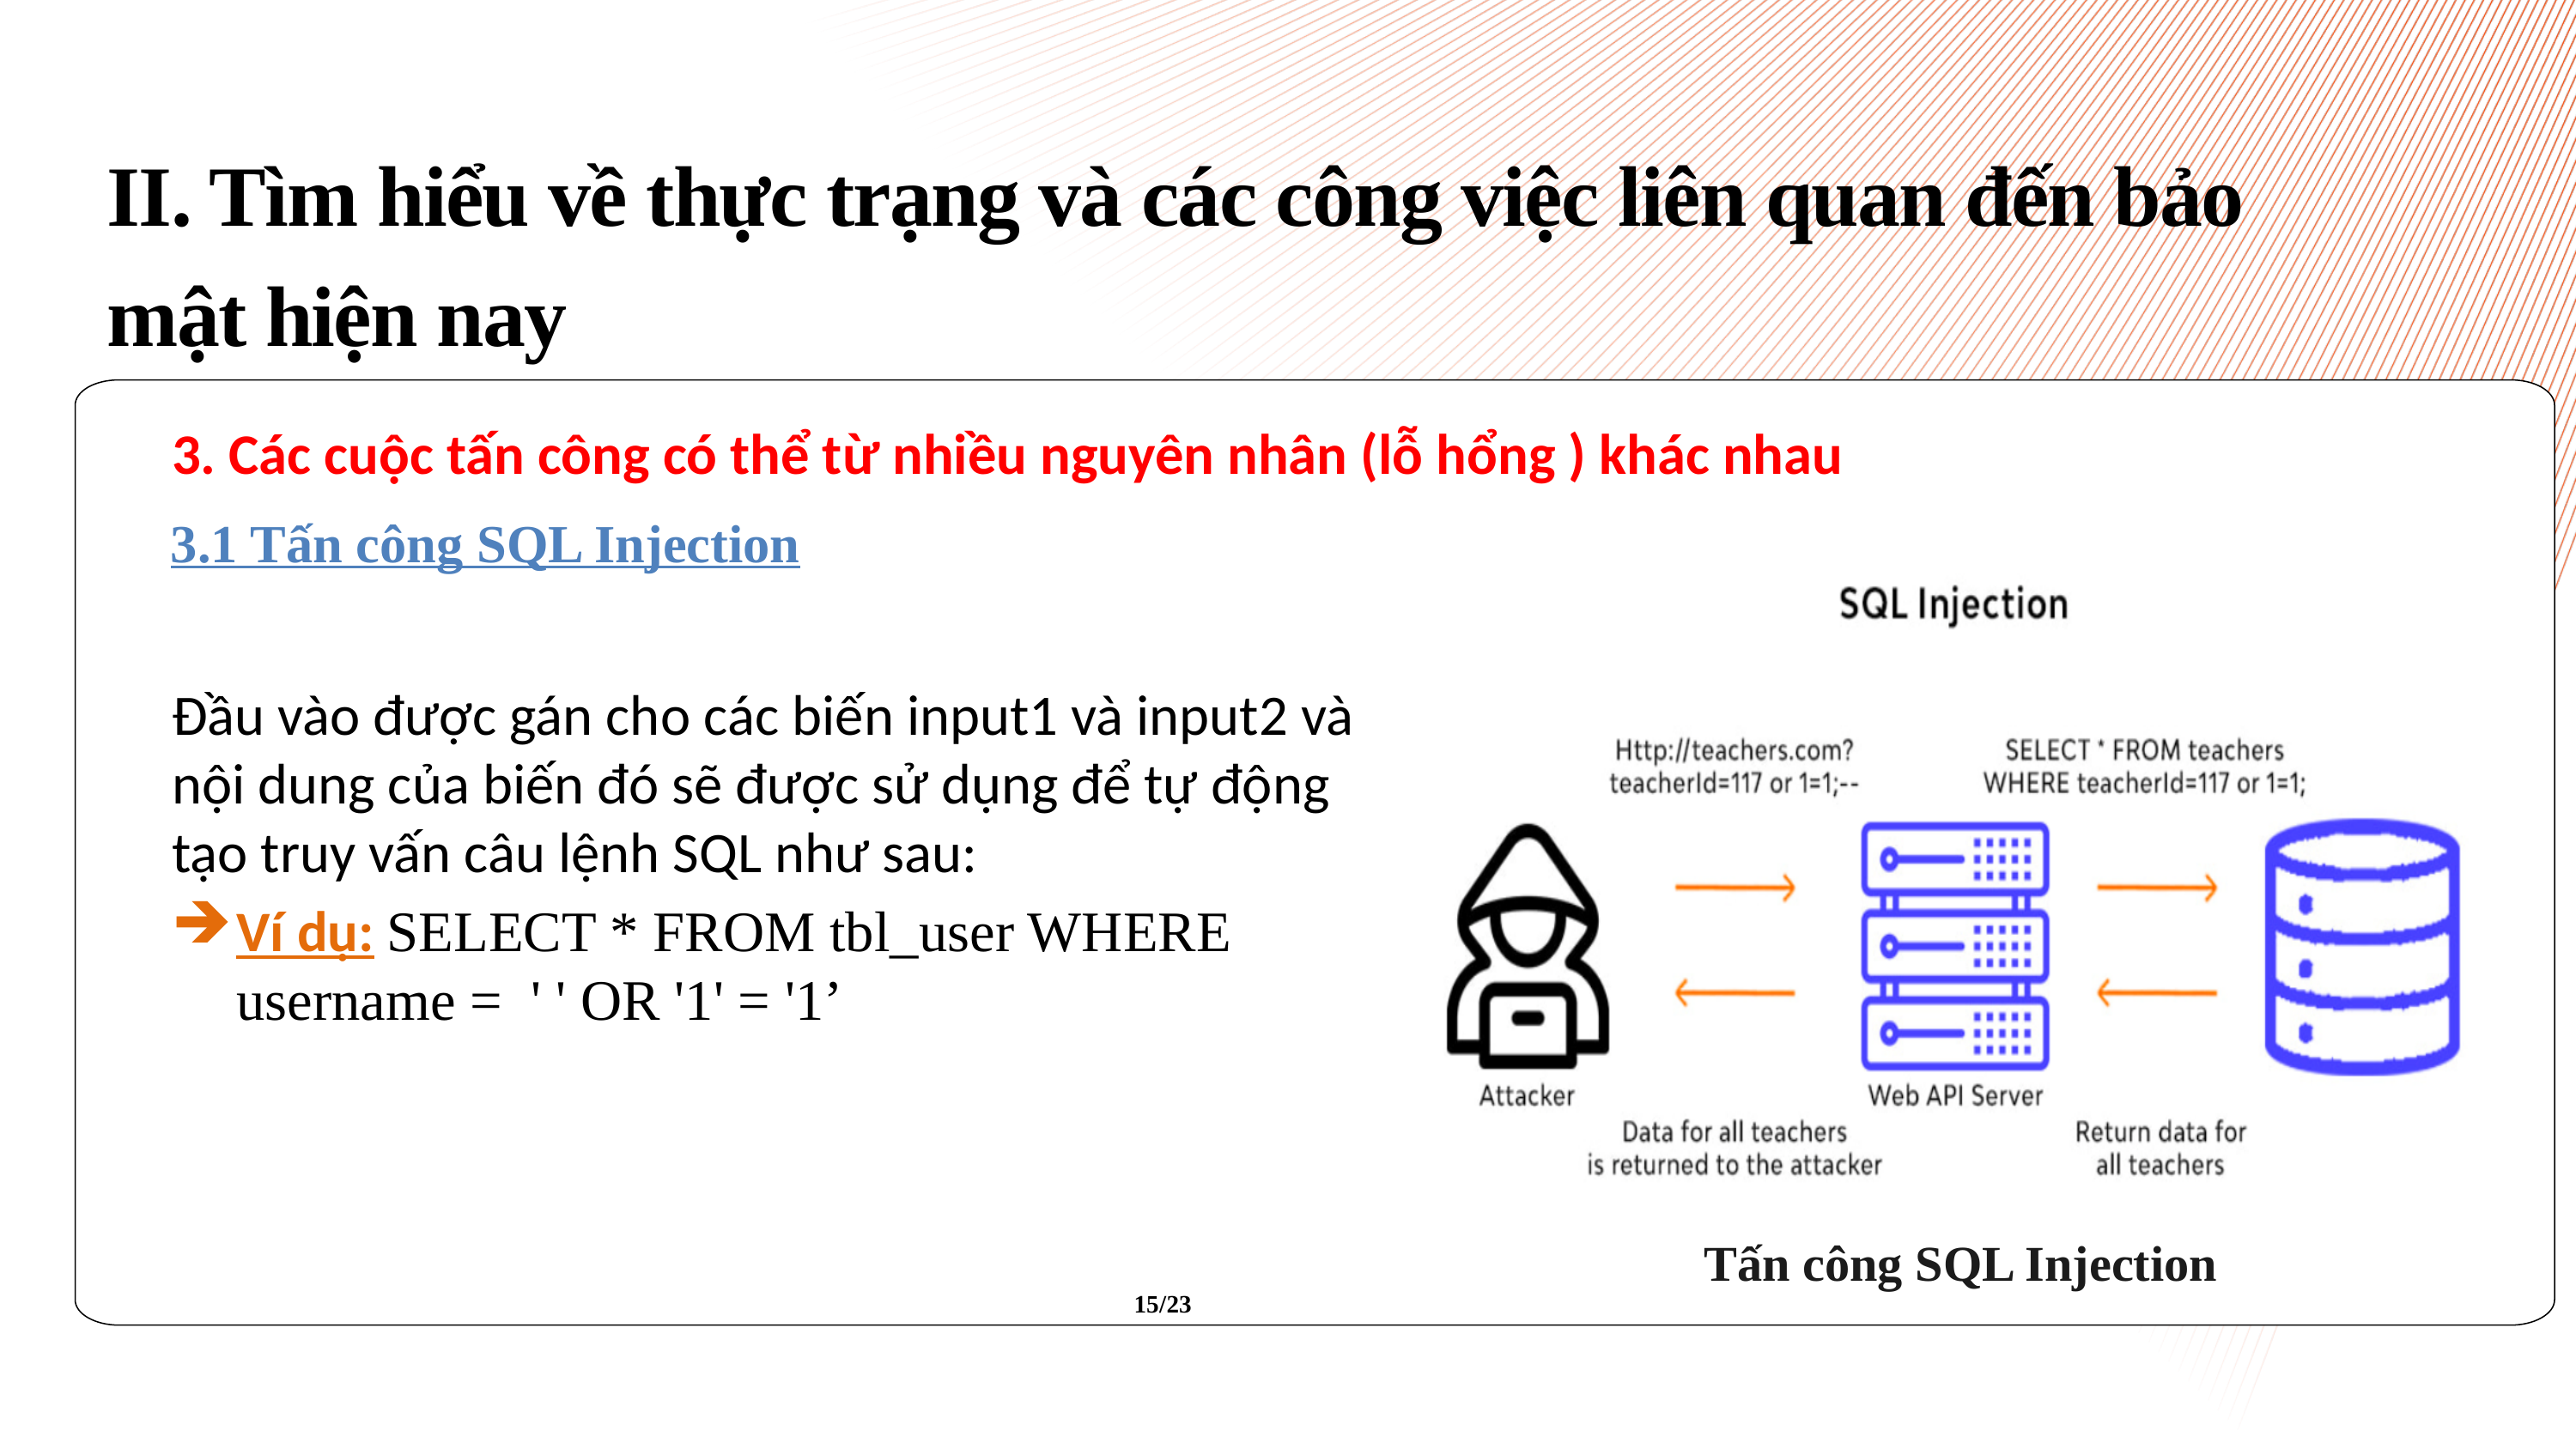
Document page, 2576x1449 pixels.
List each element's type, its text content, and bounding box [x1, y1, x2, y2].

text_box [802, 0, 2576, 1431]
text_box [75, 379, 2555, 1325]
picture [1400, 505, 2494, 1218]
text_box II. Tìm hiểu về thực trạng và các công việc liên quan đến bảo mật hiện nay [106, 123, 2297, 364]
